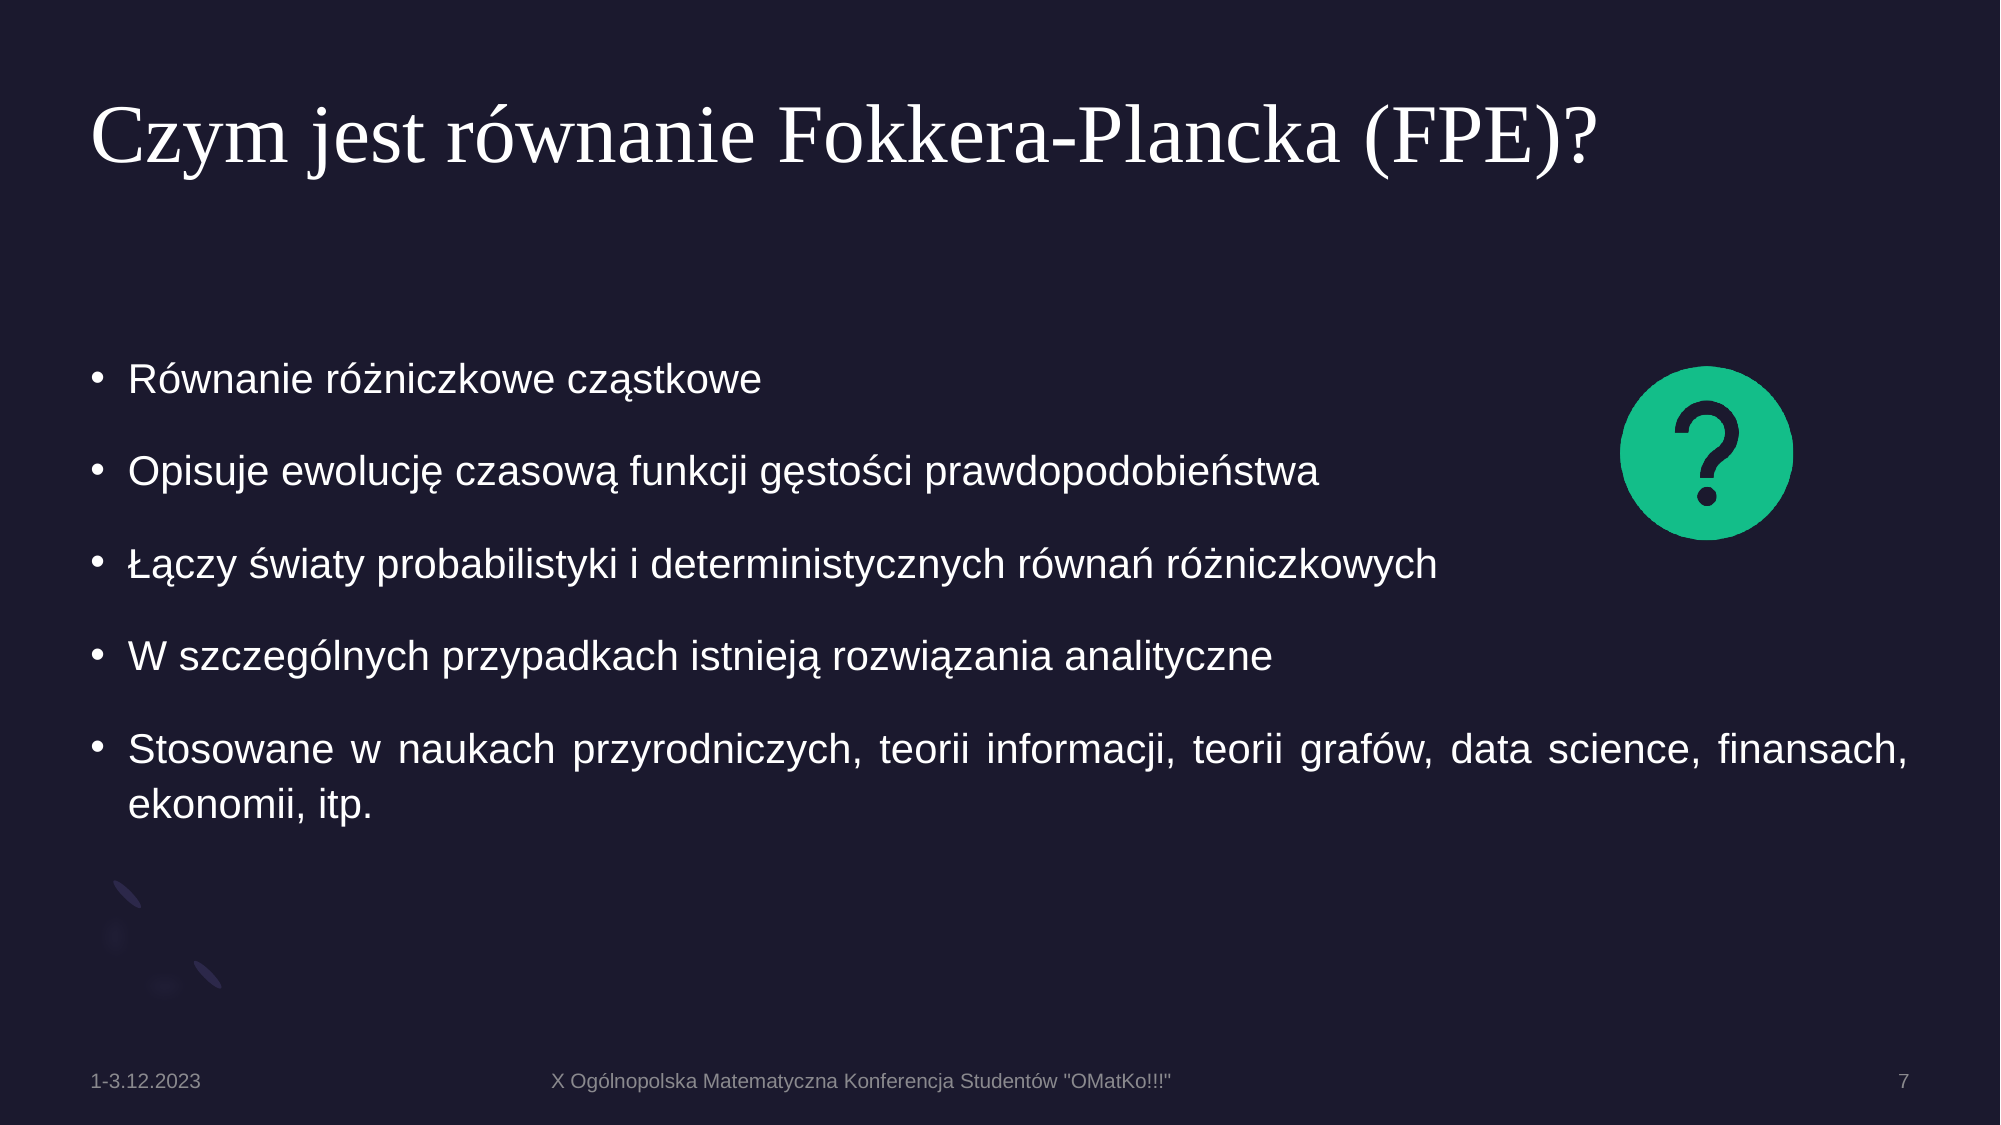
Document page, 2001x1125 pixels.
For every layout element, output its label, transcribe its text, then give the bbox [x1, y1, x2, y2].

footer X Ogólnopolska Matematyczna Konferencja Studentów "OMatKo!!!" [551, 1067, 1598, 1093]
title Czym jest równanie Fokkera-Plancka (FPE)? [90, 90, 1910, 309]
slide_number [90, 1067, 522, 1093]
slide_number 7 [1632, 1067, 1910, 1093]
picture [1597, 343, 1816, 563]
list Równanie różniczkowe cząstkowe Opisuje ewolucję czasową funkcji gęstości prawdopodobieństwa Łączy światy probabilistyki i deterministycznych równań różniczkowych W szczególnych przypadkach istnieją rozwiązania analityczne Stosowane w naukach przyrodniczych, teorii informacji, teorii grafów, data science, finansach, ekonomii, itp. [90, 346, 1910, 1000]
